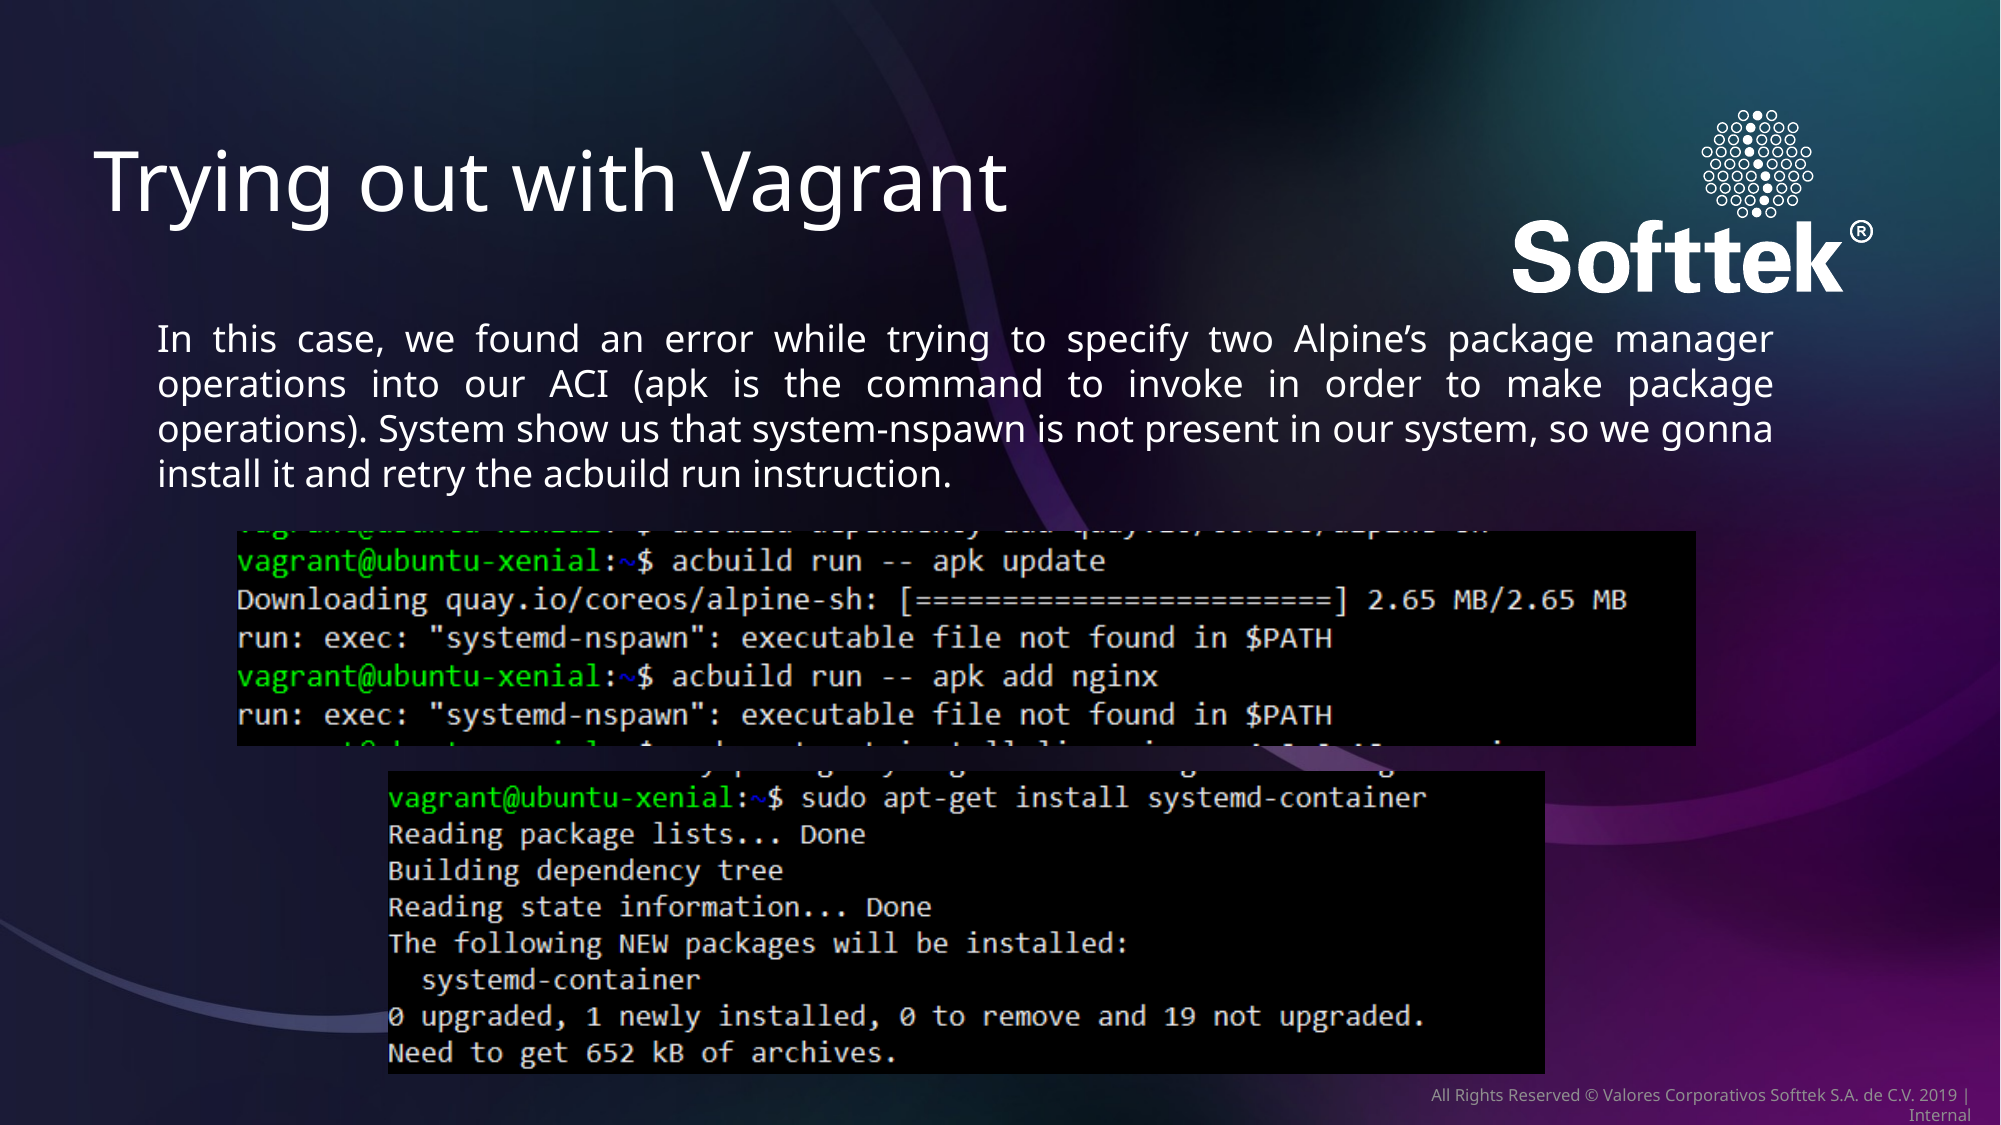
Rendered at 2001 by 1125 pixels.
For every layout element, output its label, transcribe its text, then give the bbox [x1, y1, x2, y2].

text_box In this case, we found an error while trying to specify two Alpine’s package manager operations into our ACI (apk is the command to invoke in order to make package operations). System show us that system-nspawn is not present in our system, so we gonna install it and retry the acbuild run instruction. [142, 307, 1791, 503]
title Trying out with Vagrant [78, 96, 1479, 237]
picture [0, 0, 2001, 1125]
